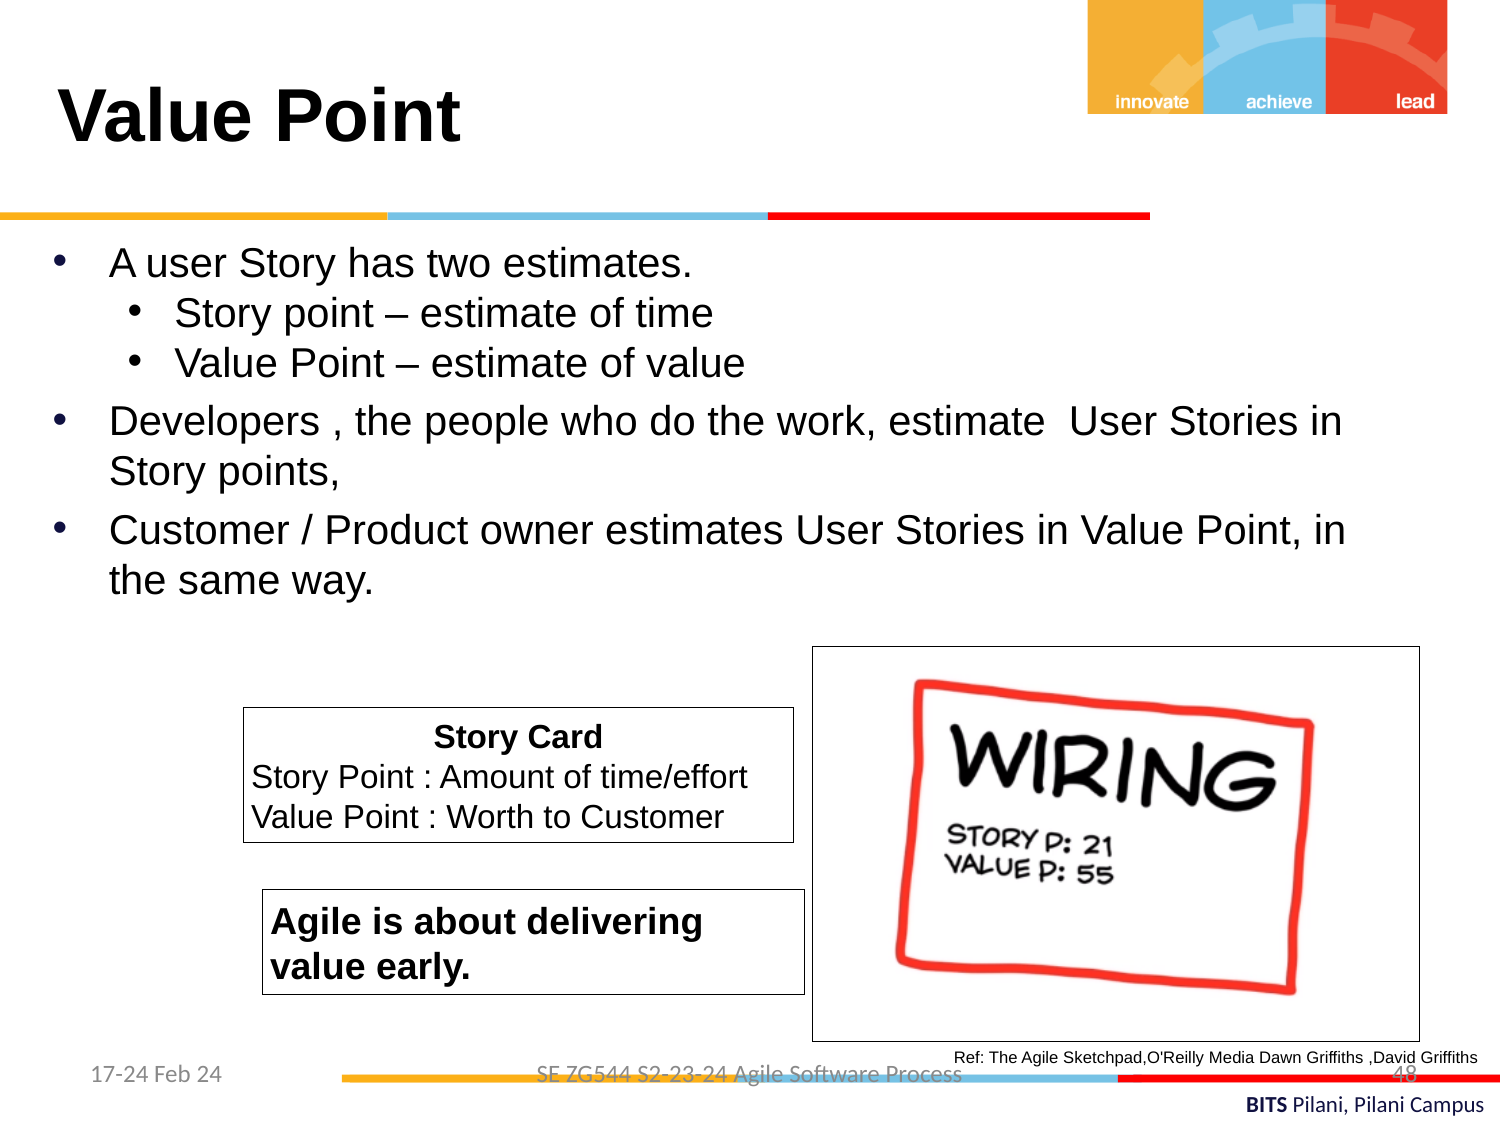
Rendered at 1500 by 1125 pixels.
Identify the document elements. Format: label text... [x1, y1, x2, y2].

text_box Ref: The Agile Sketchpad,O'Reilly Media Dawn Griffiths ,David Griffiths [946, 1039, 1493, 1075]
text_box SE ZG544 S2-23-24 Agile Software Process [519, 1066, 980, 1096]
list Value Point [49, 24, 1088, 213]
text_box 17-24 Feb 24 [82, 1066, 418, 1096]
slide_number 48 [1382, 1075, 1426, 1094]
picture [1087, 0, 1448, 114]
picture [812, 646, 1420, 1042]
text_box Agile is about delivering value early. [262, 889, 805, 995]
text_box Story Card Story Point : Amount of time/effort Value Point : Worth to Customer [243, 707, 794, 843]
text_box A user Story has two estimates. Story point – estimate of time Value Point – estimate of value Developers , the people who do the work, estimate User Stories in Story points, Customer / Product owner estimates User Stories in Value Point, in the same way. [44, 227, 1380, 1066]
